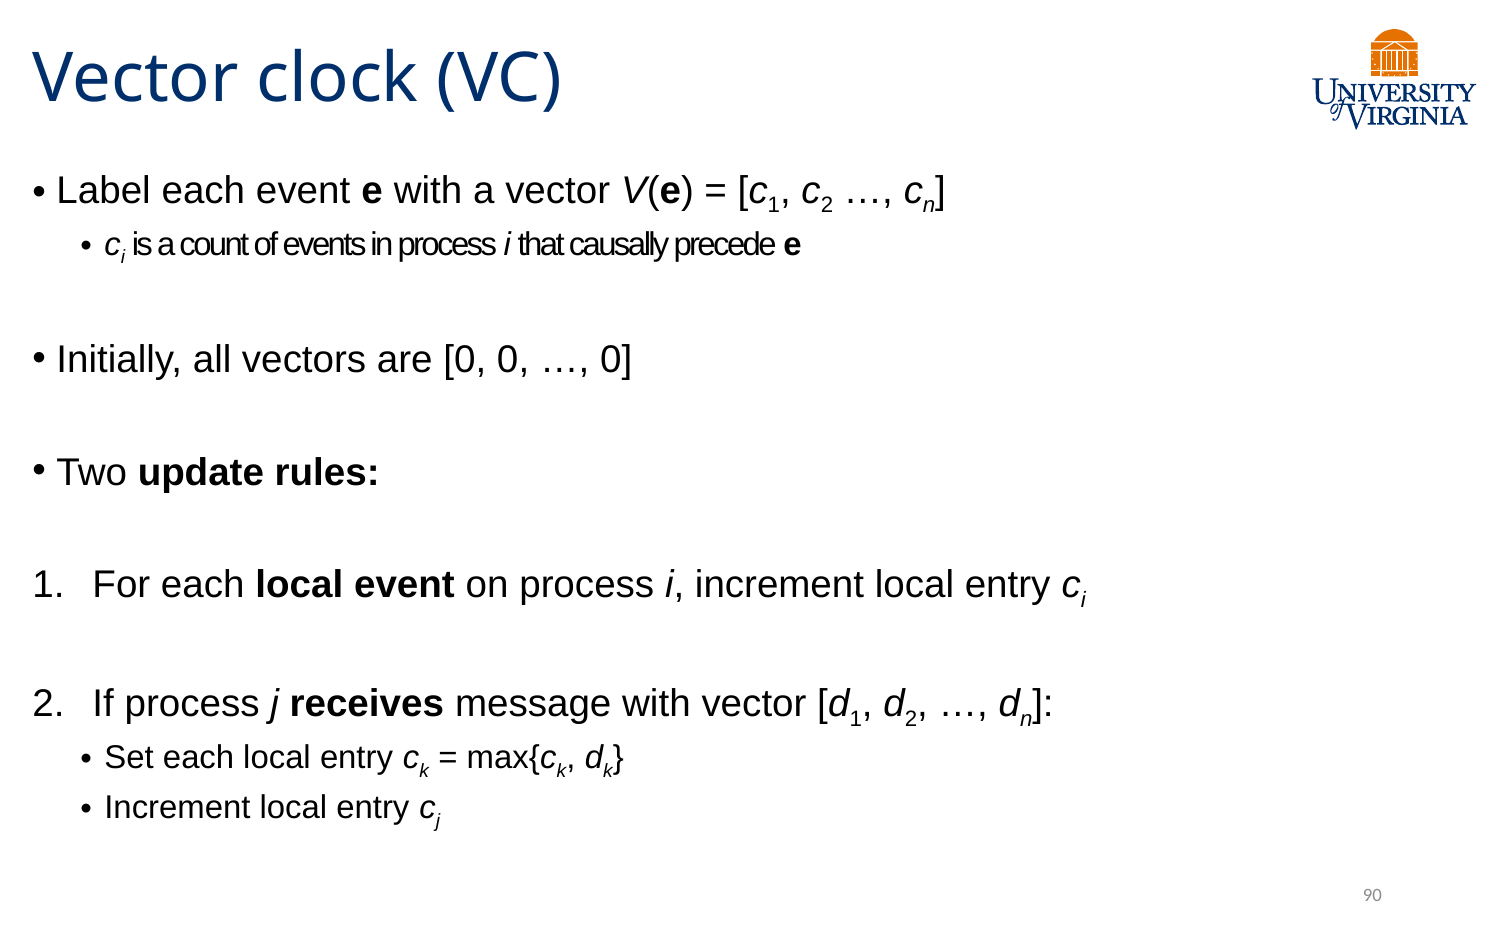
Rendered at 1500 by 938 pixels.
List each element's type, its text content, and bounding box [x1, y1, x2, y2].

list Label each event e with a vector V(e) = [c1, c2 …, cn] ci is a count of events in process i that causally precede e Initially, all vectors are [0, 0, …, 0] Two update rules: For each local event on process i, increment local entry ci If process j receives message with vector [d1, d2, …, dn]: Set each local entry ck = max{ck, dk} Increment local entry cj [17, 157, 1483, 845]
title Vector clock (VC) [17, 14, 1297, 145]
slide_number 90 [1059, 868, 1397, 919]
